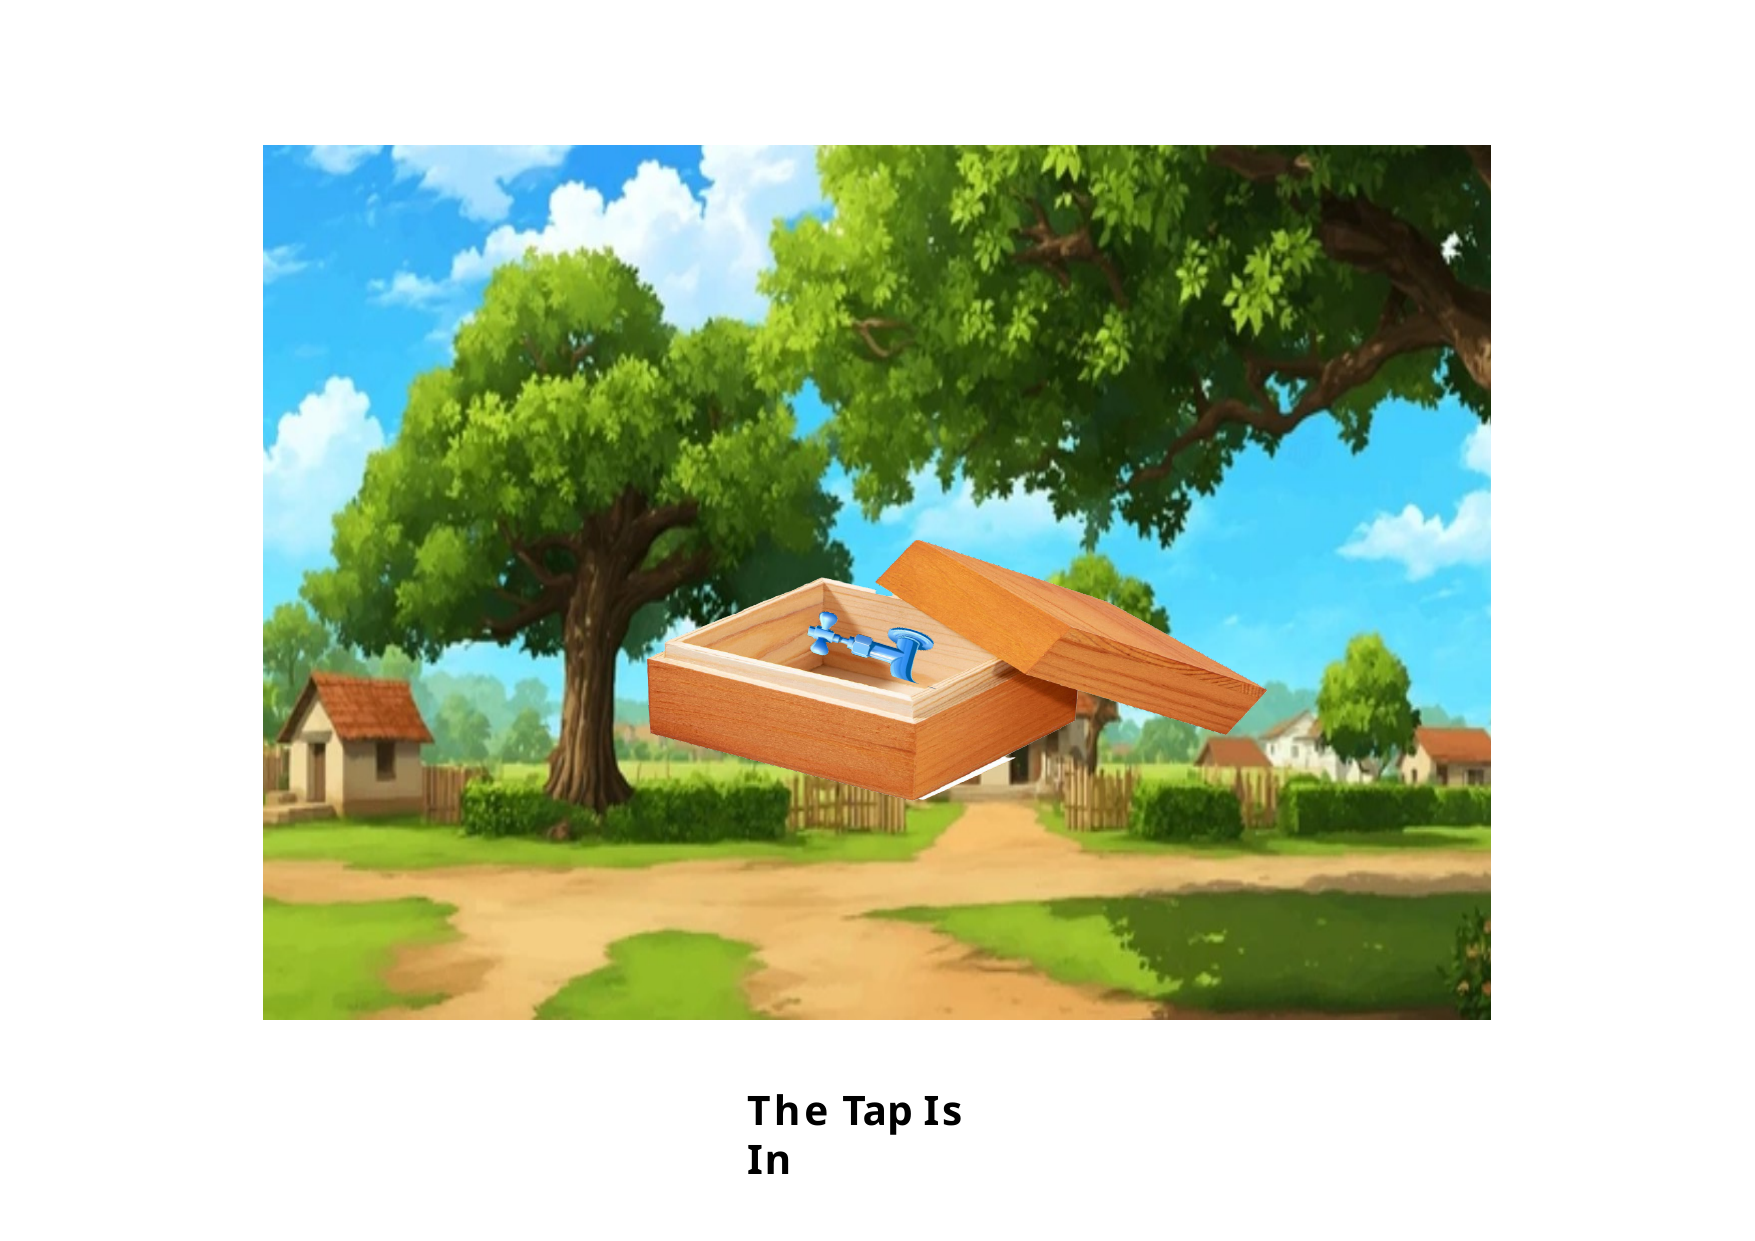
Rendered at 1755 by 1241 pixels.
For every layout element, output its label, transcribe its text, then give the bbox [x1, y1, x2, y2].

text_box The Tap Is In [744, 1082, 1010, 1183]
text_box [263, 145, 1491, 1020]
